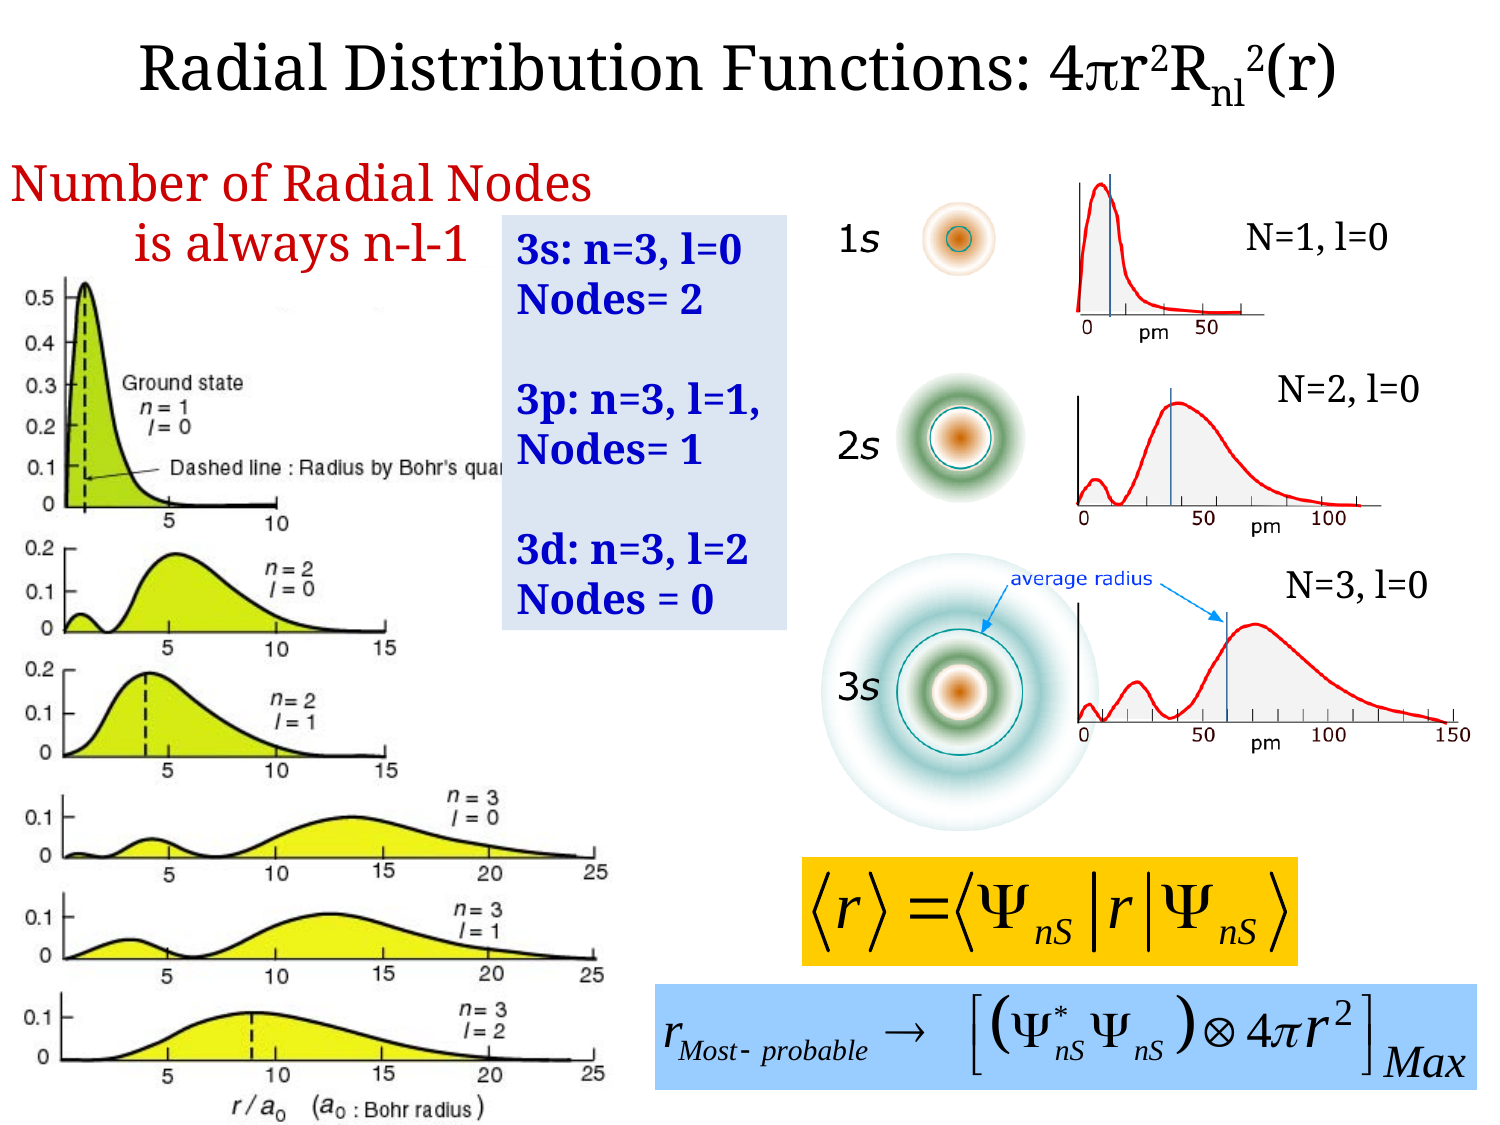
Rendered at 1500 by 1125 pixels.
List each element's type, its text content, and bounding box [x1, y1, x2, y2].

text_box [0, 265, 613, 1125]
text_box 3s: n=3, l=0 Nodes= 2 3p: n=3, l=1, Nodes= 1 3d: n=3, l=2 Nodes = 0 [501, 215, 787, 631]
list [801, 856, 1299, 967]
title Radial Distribution Functions: 4r2Rnl2(r) [0, 0, 1478, 165]
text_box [654, 983, 1478, 1091]
text_box Number of Radial Nodes is always n-l-1 [0, 144, 609, 264]
picture [819, 174, 1500, 831]
